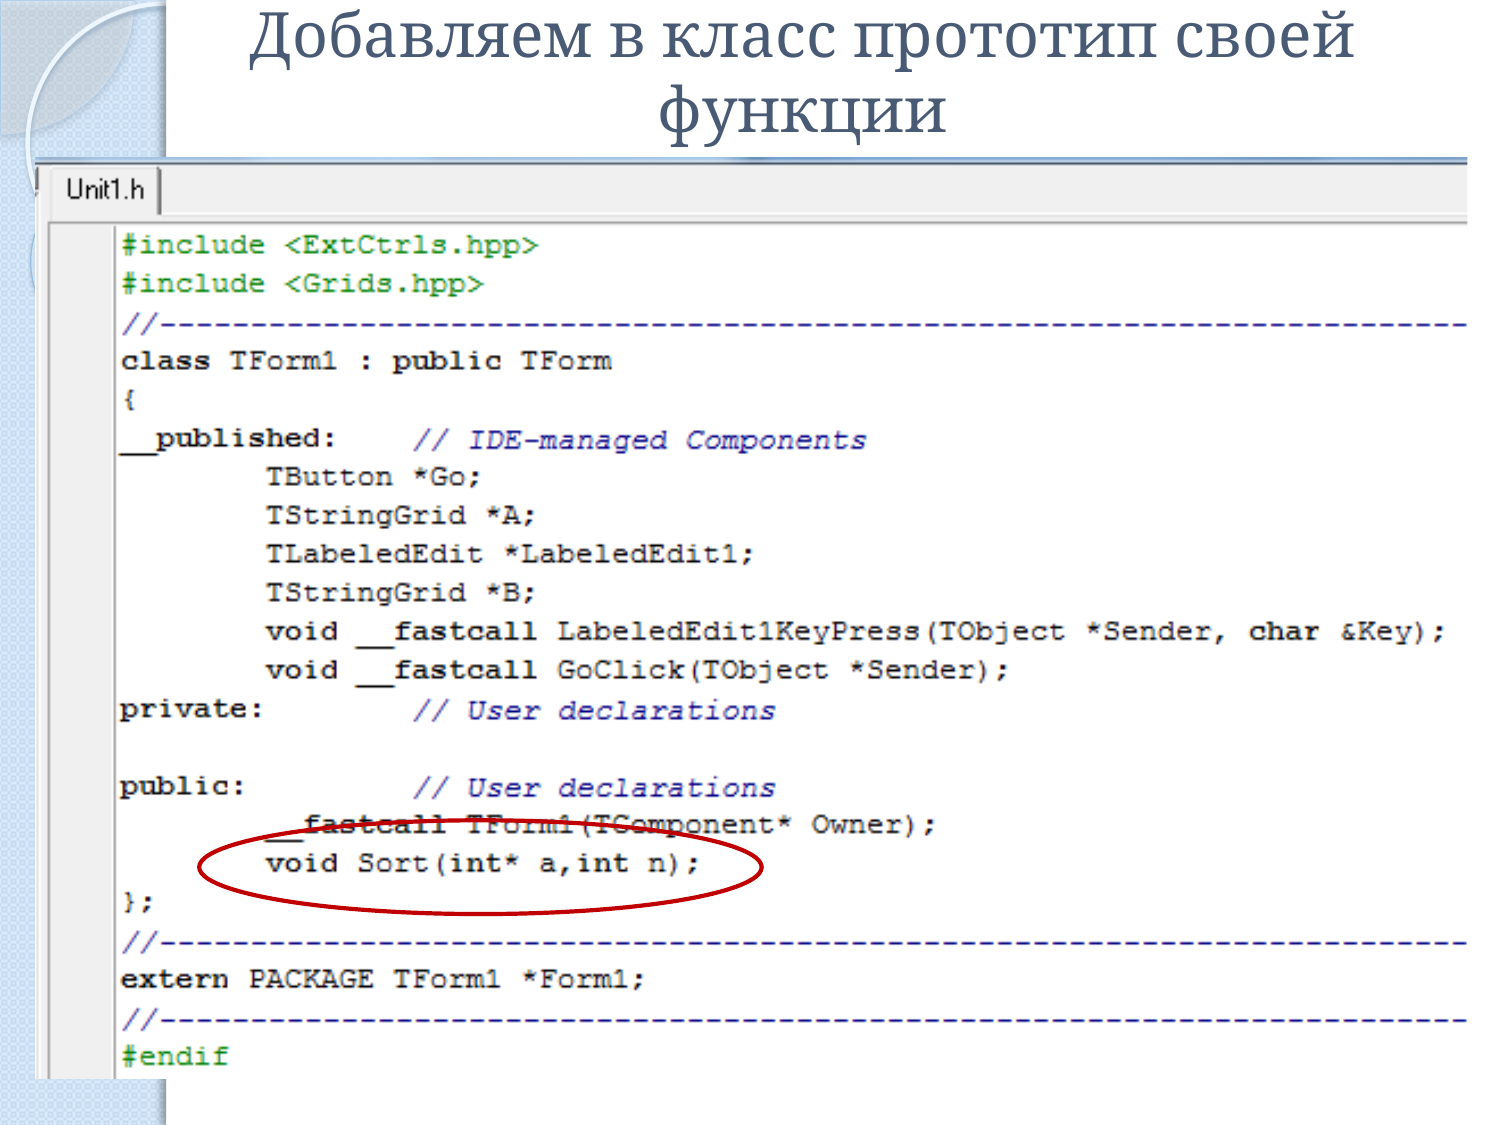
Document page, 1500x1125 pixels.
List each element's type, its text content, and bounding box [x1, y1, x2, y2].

picture [34, 157, 1468, 1079]
title Добавляем в класс прототип своей функции [140, 0, 1465, 141]
